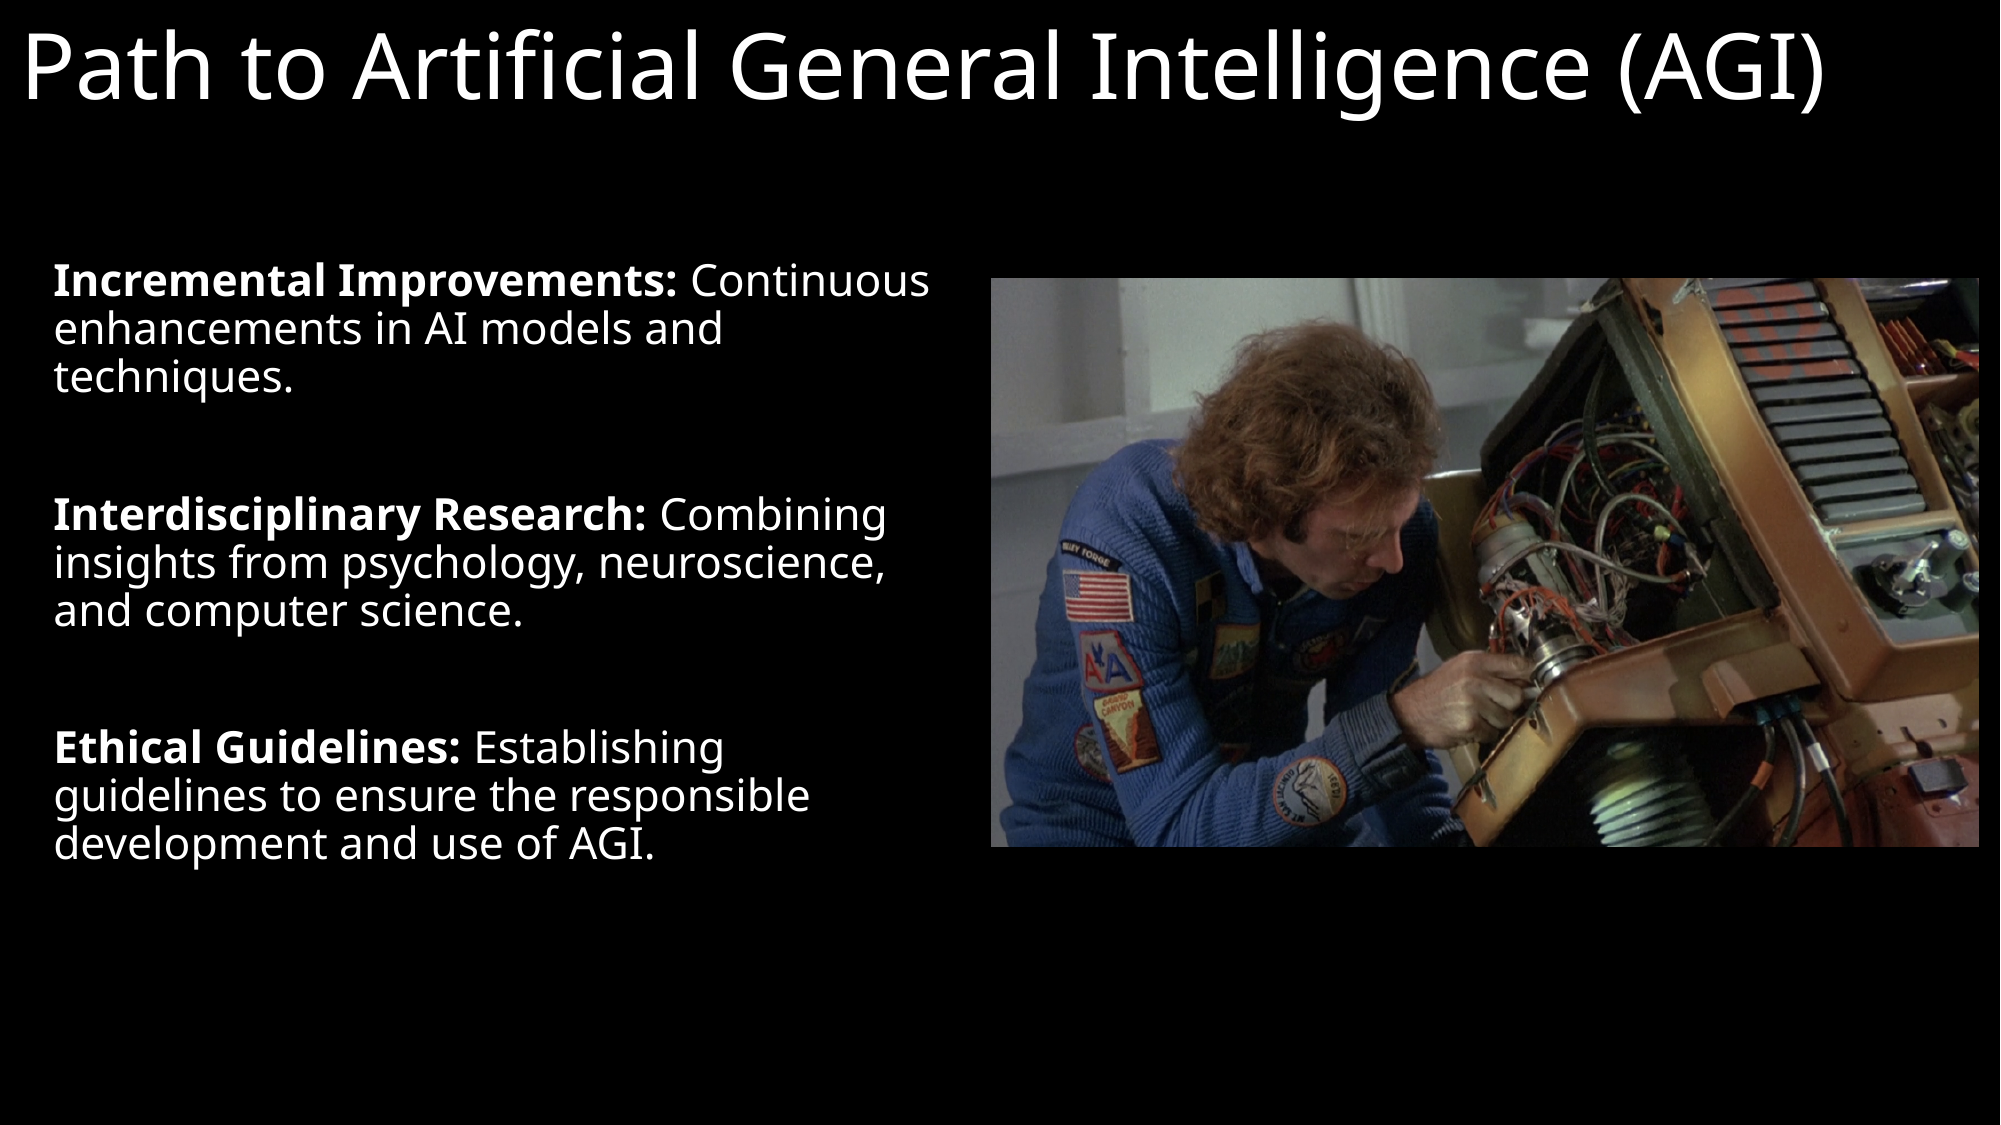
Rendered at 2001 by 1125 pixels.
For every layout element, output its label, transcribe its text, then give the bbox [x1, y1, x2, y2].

title Path to Artificial General Intelligence (AGI) [0, 0, 2000, 256]
subtitle Incremental Improvements: Continuous enhancements in AI models and techniques. Interdisciplinary Research: Combining insights from psychology, neuroscience, and computer science. Ethical Guidelines: Establishing guidelines to ensure the responsible development and use of AGI. [0, 256, 971, 857]
picture [990, 277, 1980, 847]
